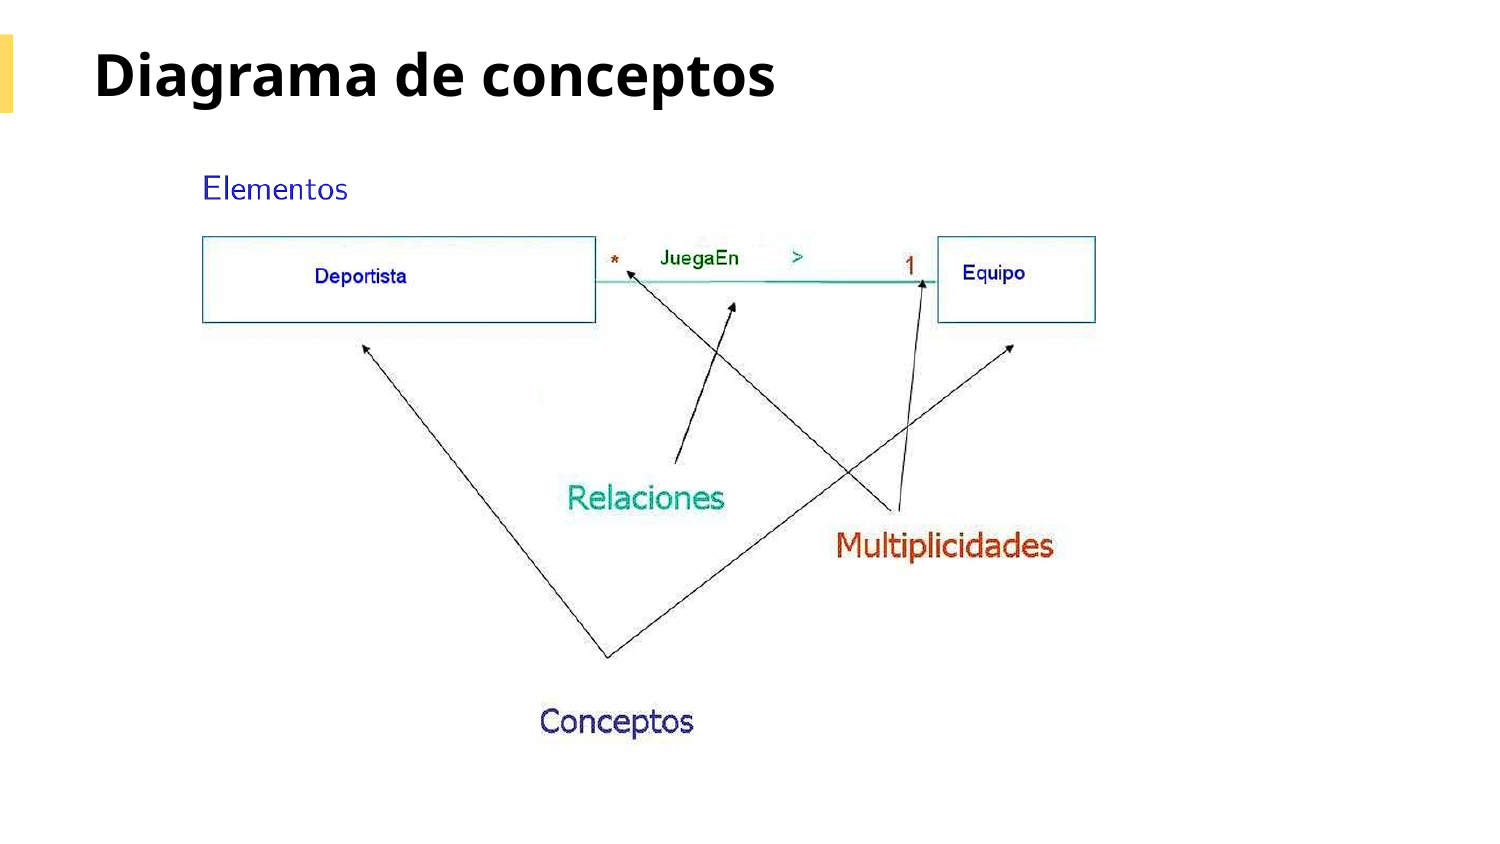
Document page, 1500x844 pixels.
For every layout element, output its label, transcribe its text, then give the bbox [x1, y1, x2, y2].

text_box [0, 34, 14, 113]
text_box Diagrama de conceptos [78, 23, 1194, 124]
picture [182, 156, 1126, 764]
